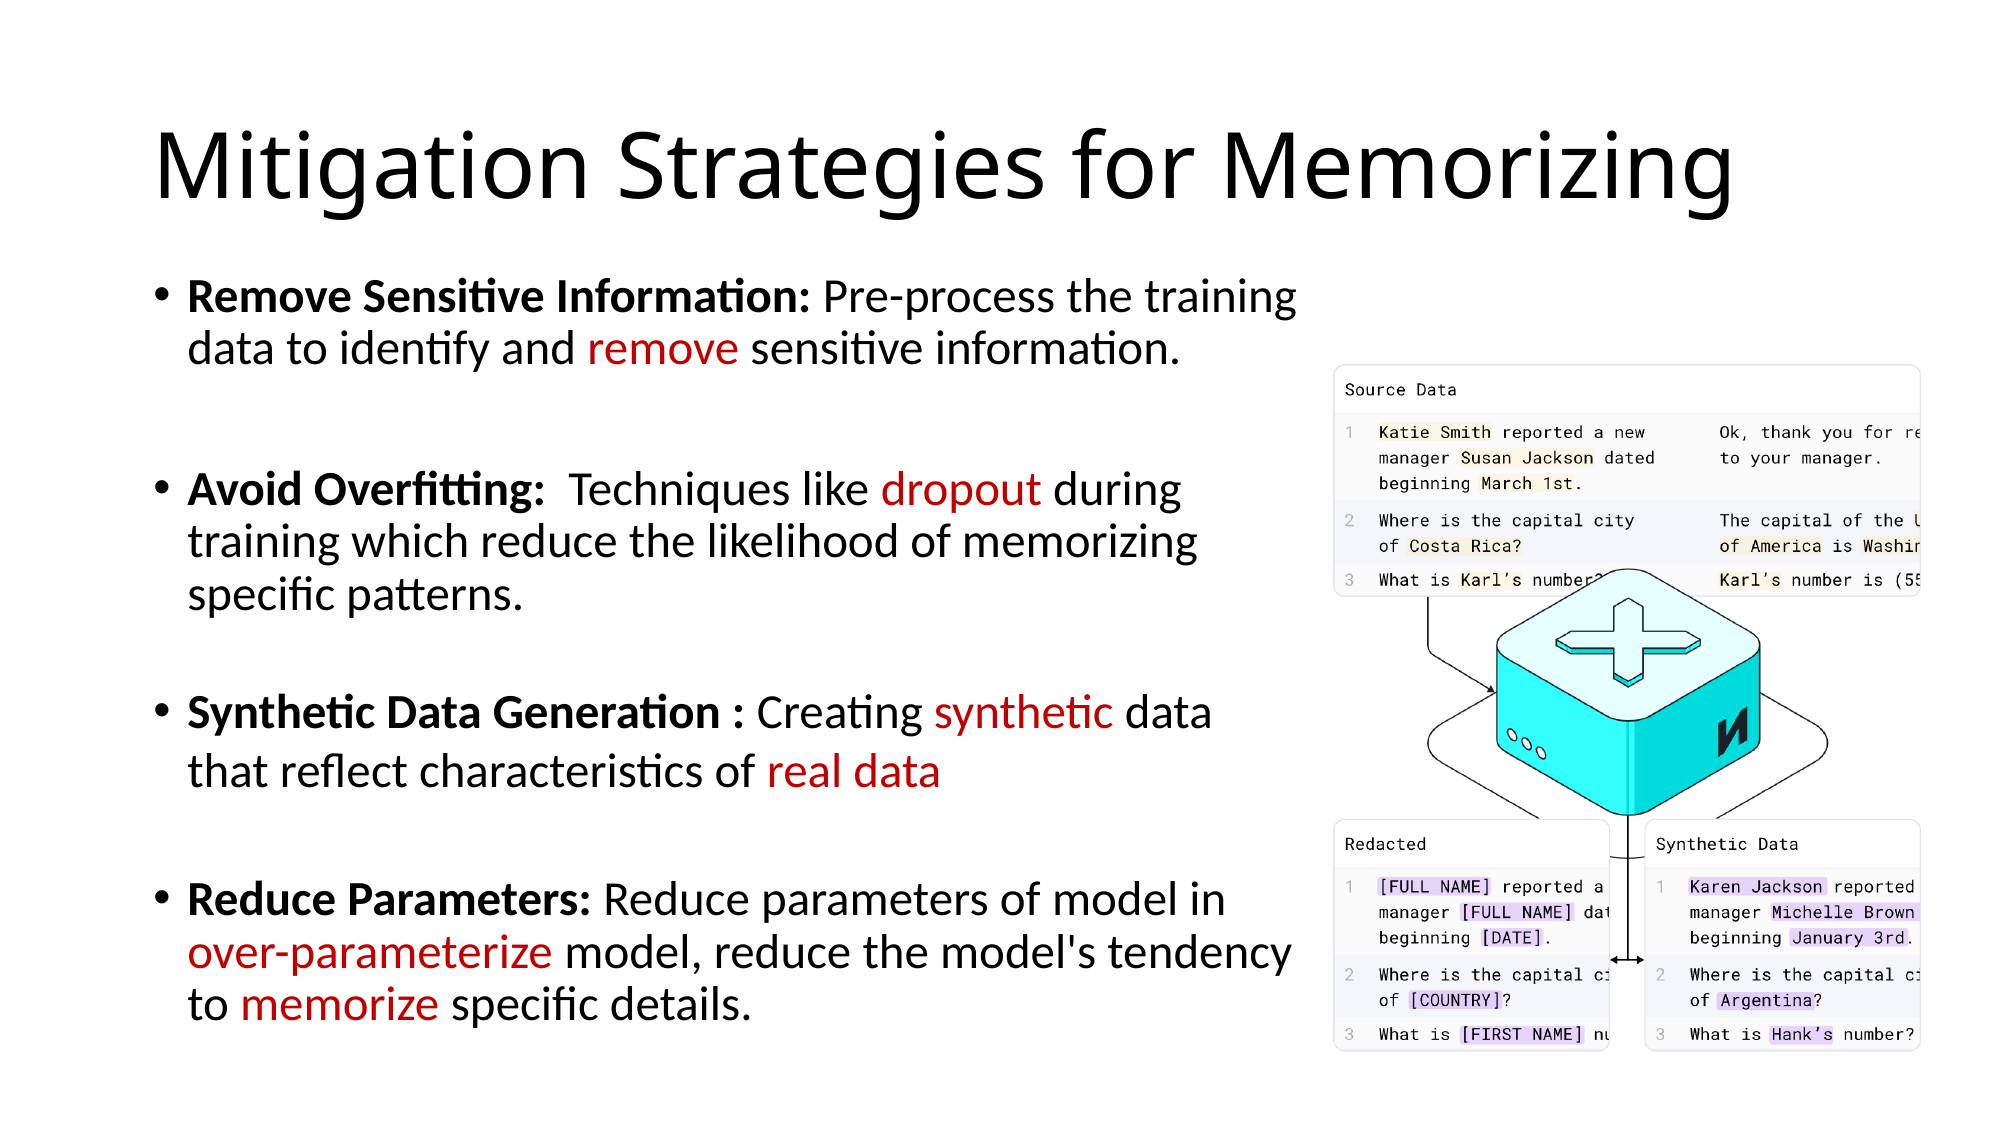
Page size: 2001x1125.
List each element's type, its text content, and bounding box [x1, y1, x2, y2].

title Mitigation Strategies for Memorizing [137, 59, 1863, 278]
list Remove Sensitive Information: Pre-process the training data to identify and remove sensitive information. Avoid Overfitting: Techniques like dropout during training which reduce the likelihood of memorizing specific patterns. Synthetic Data Generation : Creating synthetic data that reflect characteristics of real data Reduce Parameters: Reduce parameters of model in over-parameterize model, reduce the model's tendency to memorize specific details. [138, 262, 1318, 1088]
picture [1301, 335, 1986, 1105]
